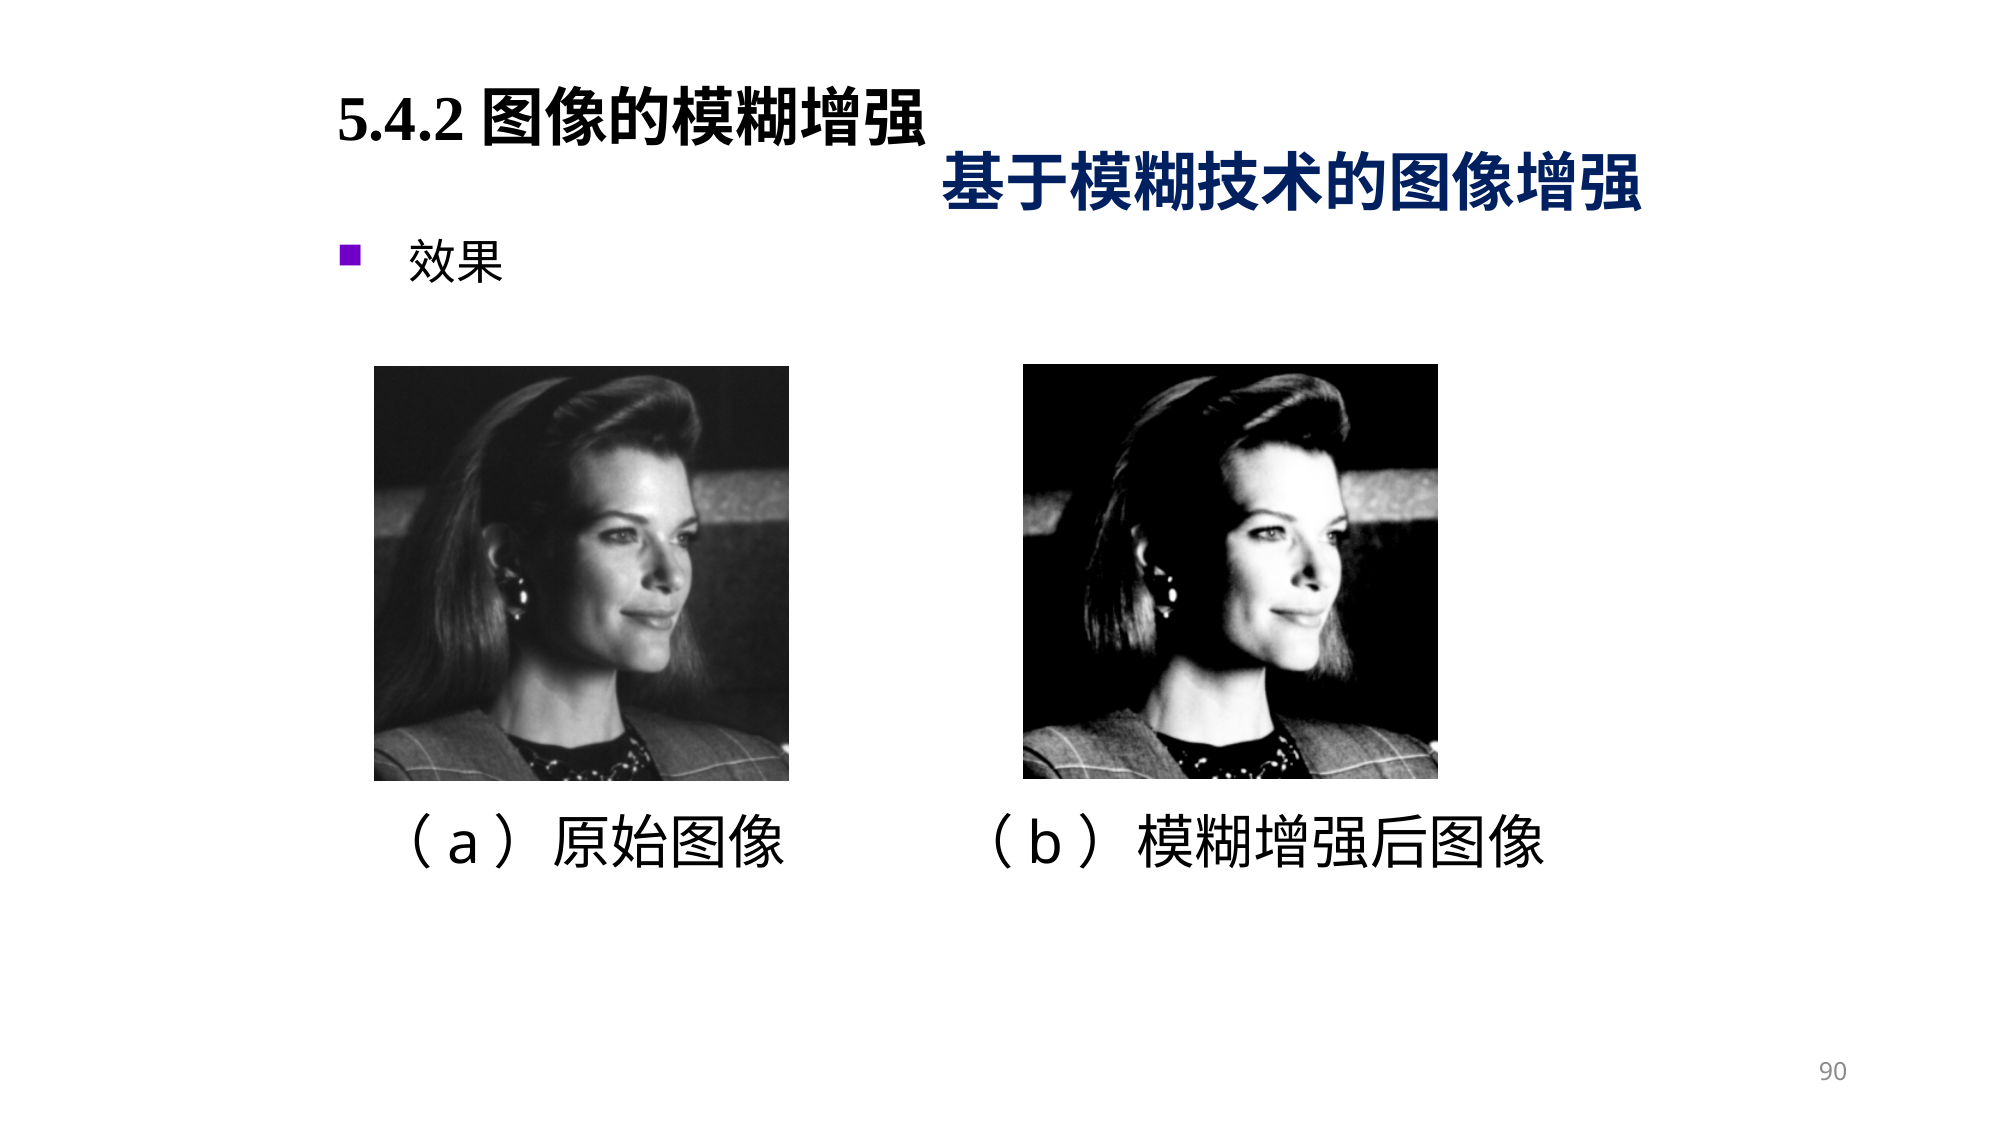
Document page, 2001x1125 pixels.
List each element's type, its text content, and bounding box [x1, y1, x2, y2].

picture [374, 366, 790, 781]
slide_number 90 [1412, 1042, 1863, 1103]
text_box 5.4.2图像的模糊增强 [322, 50, 1219, 180]
text_box 效果 [322, 224, 1615, 297]
text_box 基于模糊技术的图像增强 [909, 147, 1675, 213]
picture [1023, 364, 1438, 779]
text_box （a）原始图像 （b）模糊增强后图像 [359, 797, 1611, 883]
